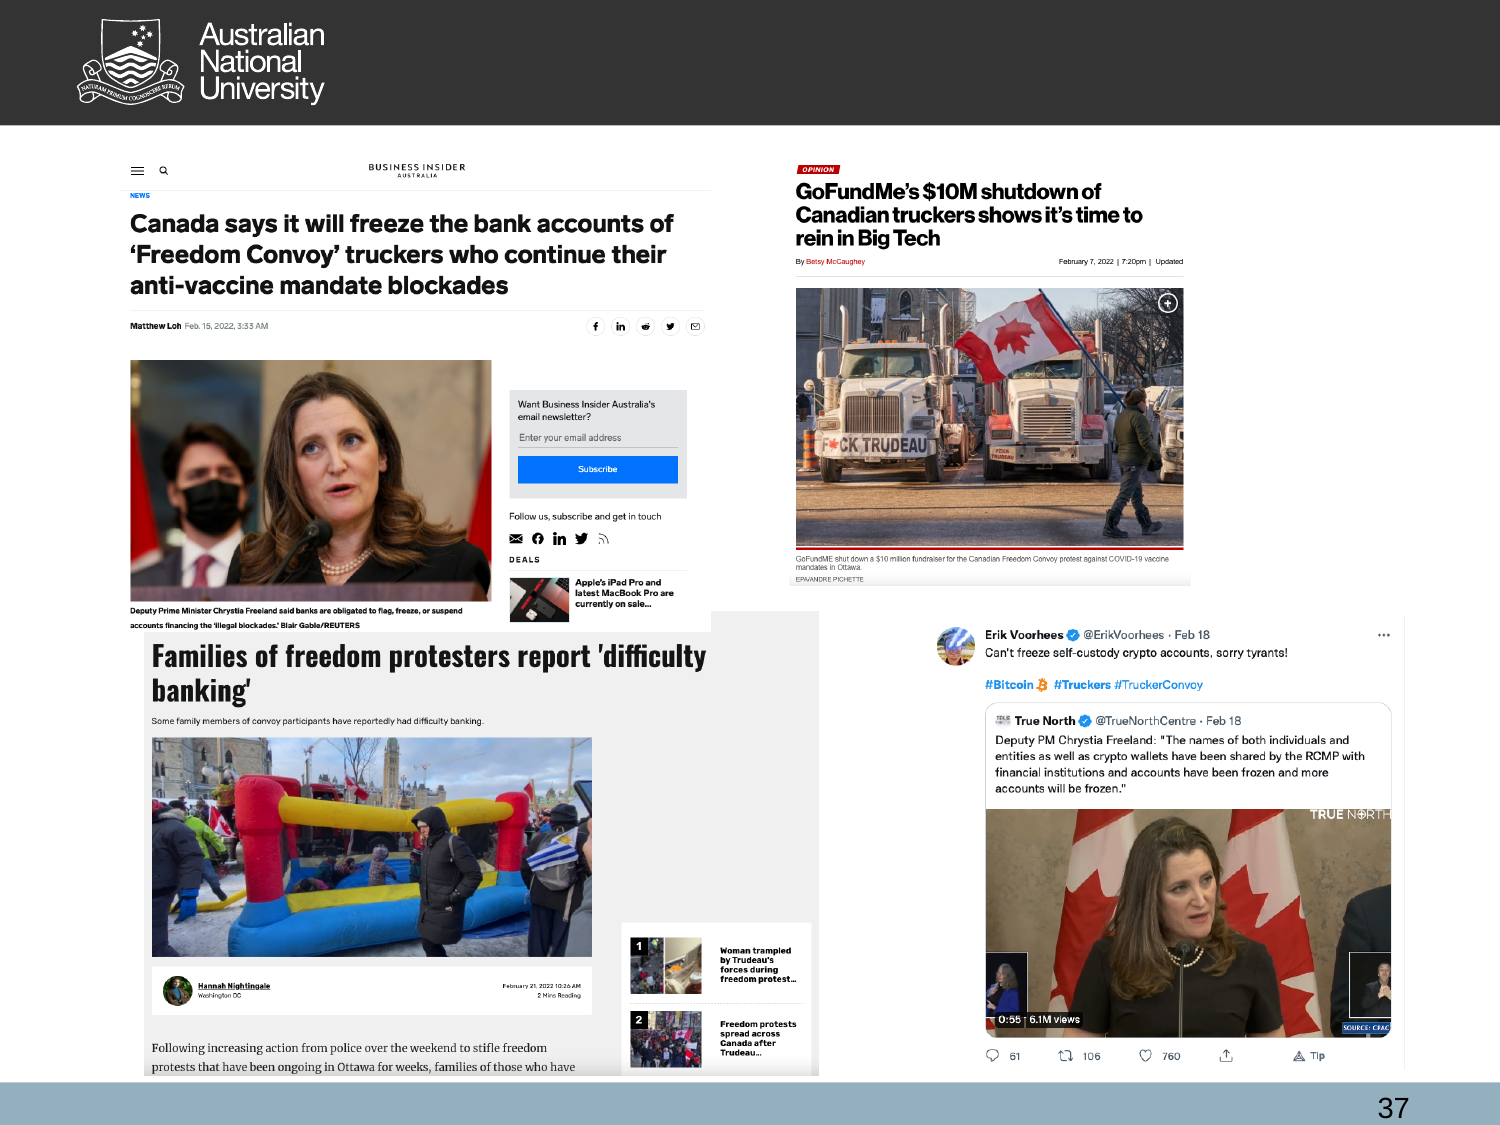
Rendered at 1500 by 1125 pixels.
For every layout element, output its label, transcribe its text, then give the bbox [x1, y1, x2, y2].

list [789, 156, 1191, 586]
slide_number 37 [1328, 1082, 1425, 1118]
picture [925, 617, 1416, 1070]
picture [120, 153, 819, 1076]
